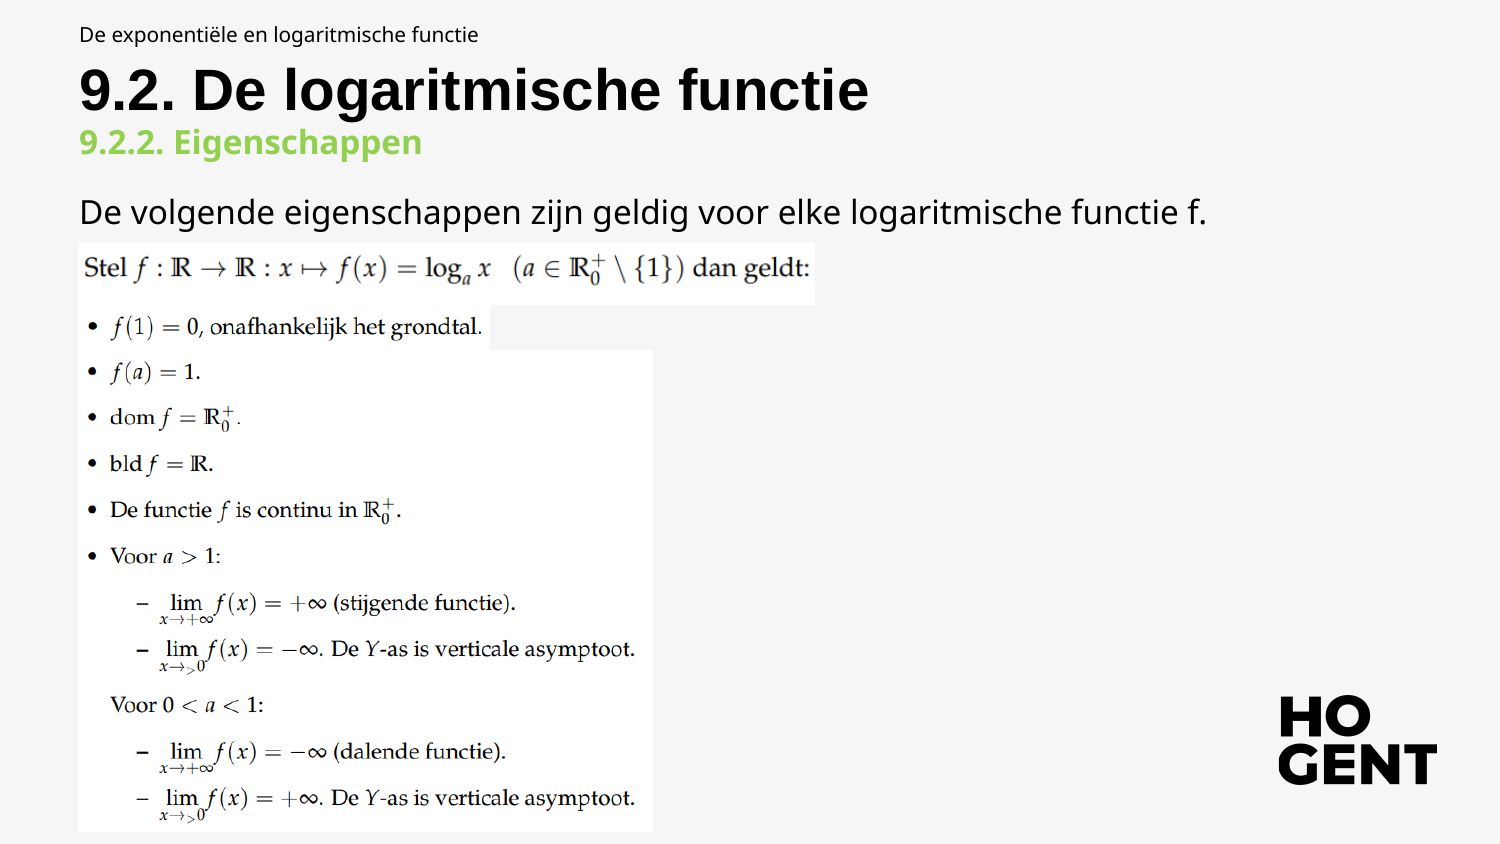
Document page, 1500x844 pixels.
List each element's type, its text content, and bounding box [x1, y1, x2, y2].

text_box 9.2.2. Eigenschappen De volgende eigenschappen zijn geldig voor elke logaritmische functie f. [64, 113, 1479, 817]
list De exponentiële en logaritmische functie [64, 13, 740, 44]
picture [78, 242, 815, 832]
text_box 9.2. De logaritmische functie [64, 44, 1340, 113]
